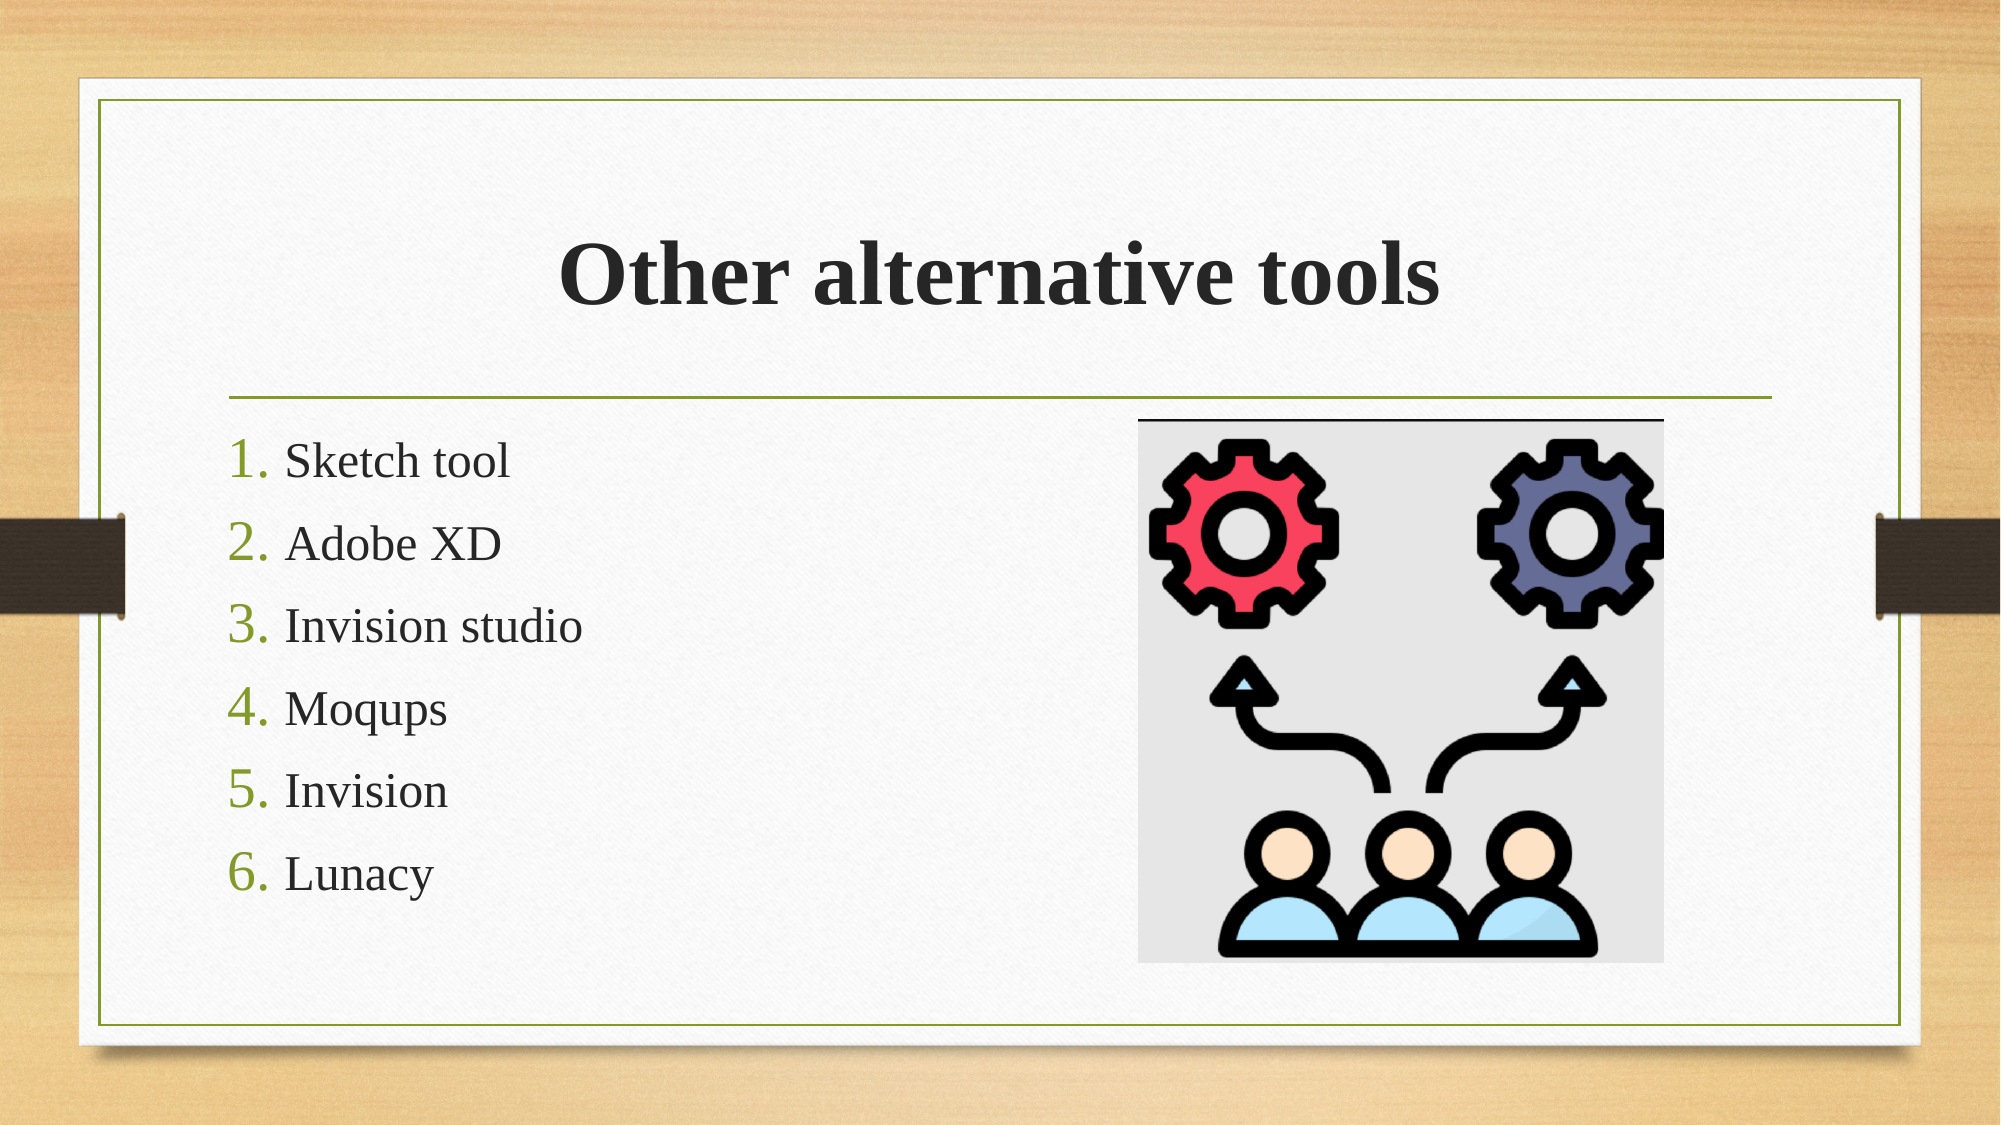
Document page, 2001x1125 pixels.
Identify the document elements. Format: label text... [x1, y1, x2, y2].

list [1137, 419, 1665, 964]
picture [0, 0, 2001, 1125]
title Other alternative tools [212, 161, 1788, 375]
list Sketch tool Adobe XD Invision studio Moqups Invision Lunacy [213, 420, 987, 963]
